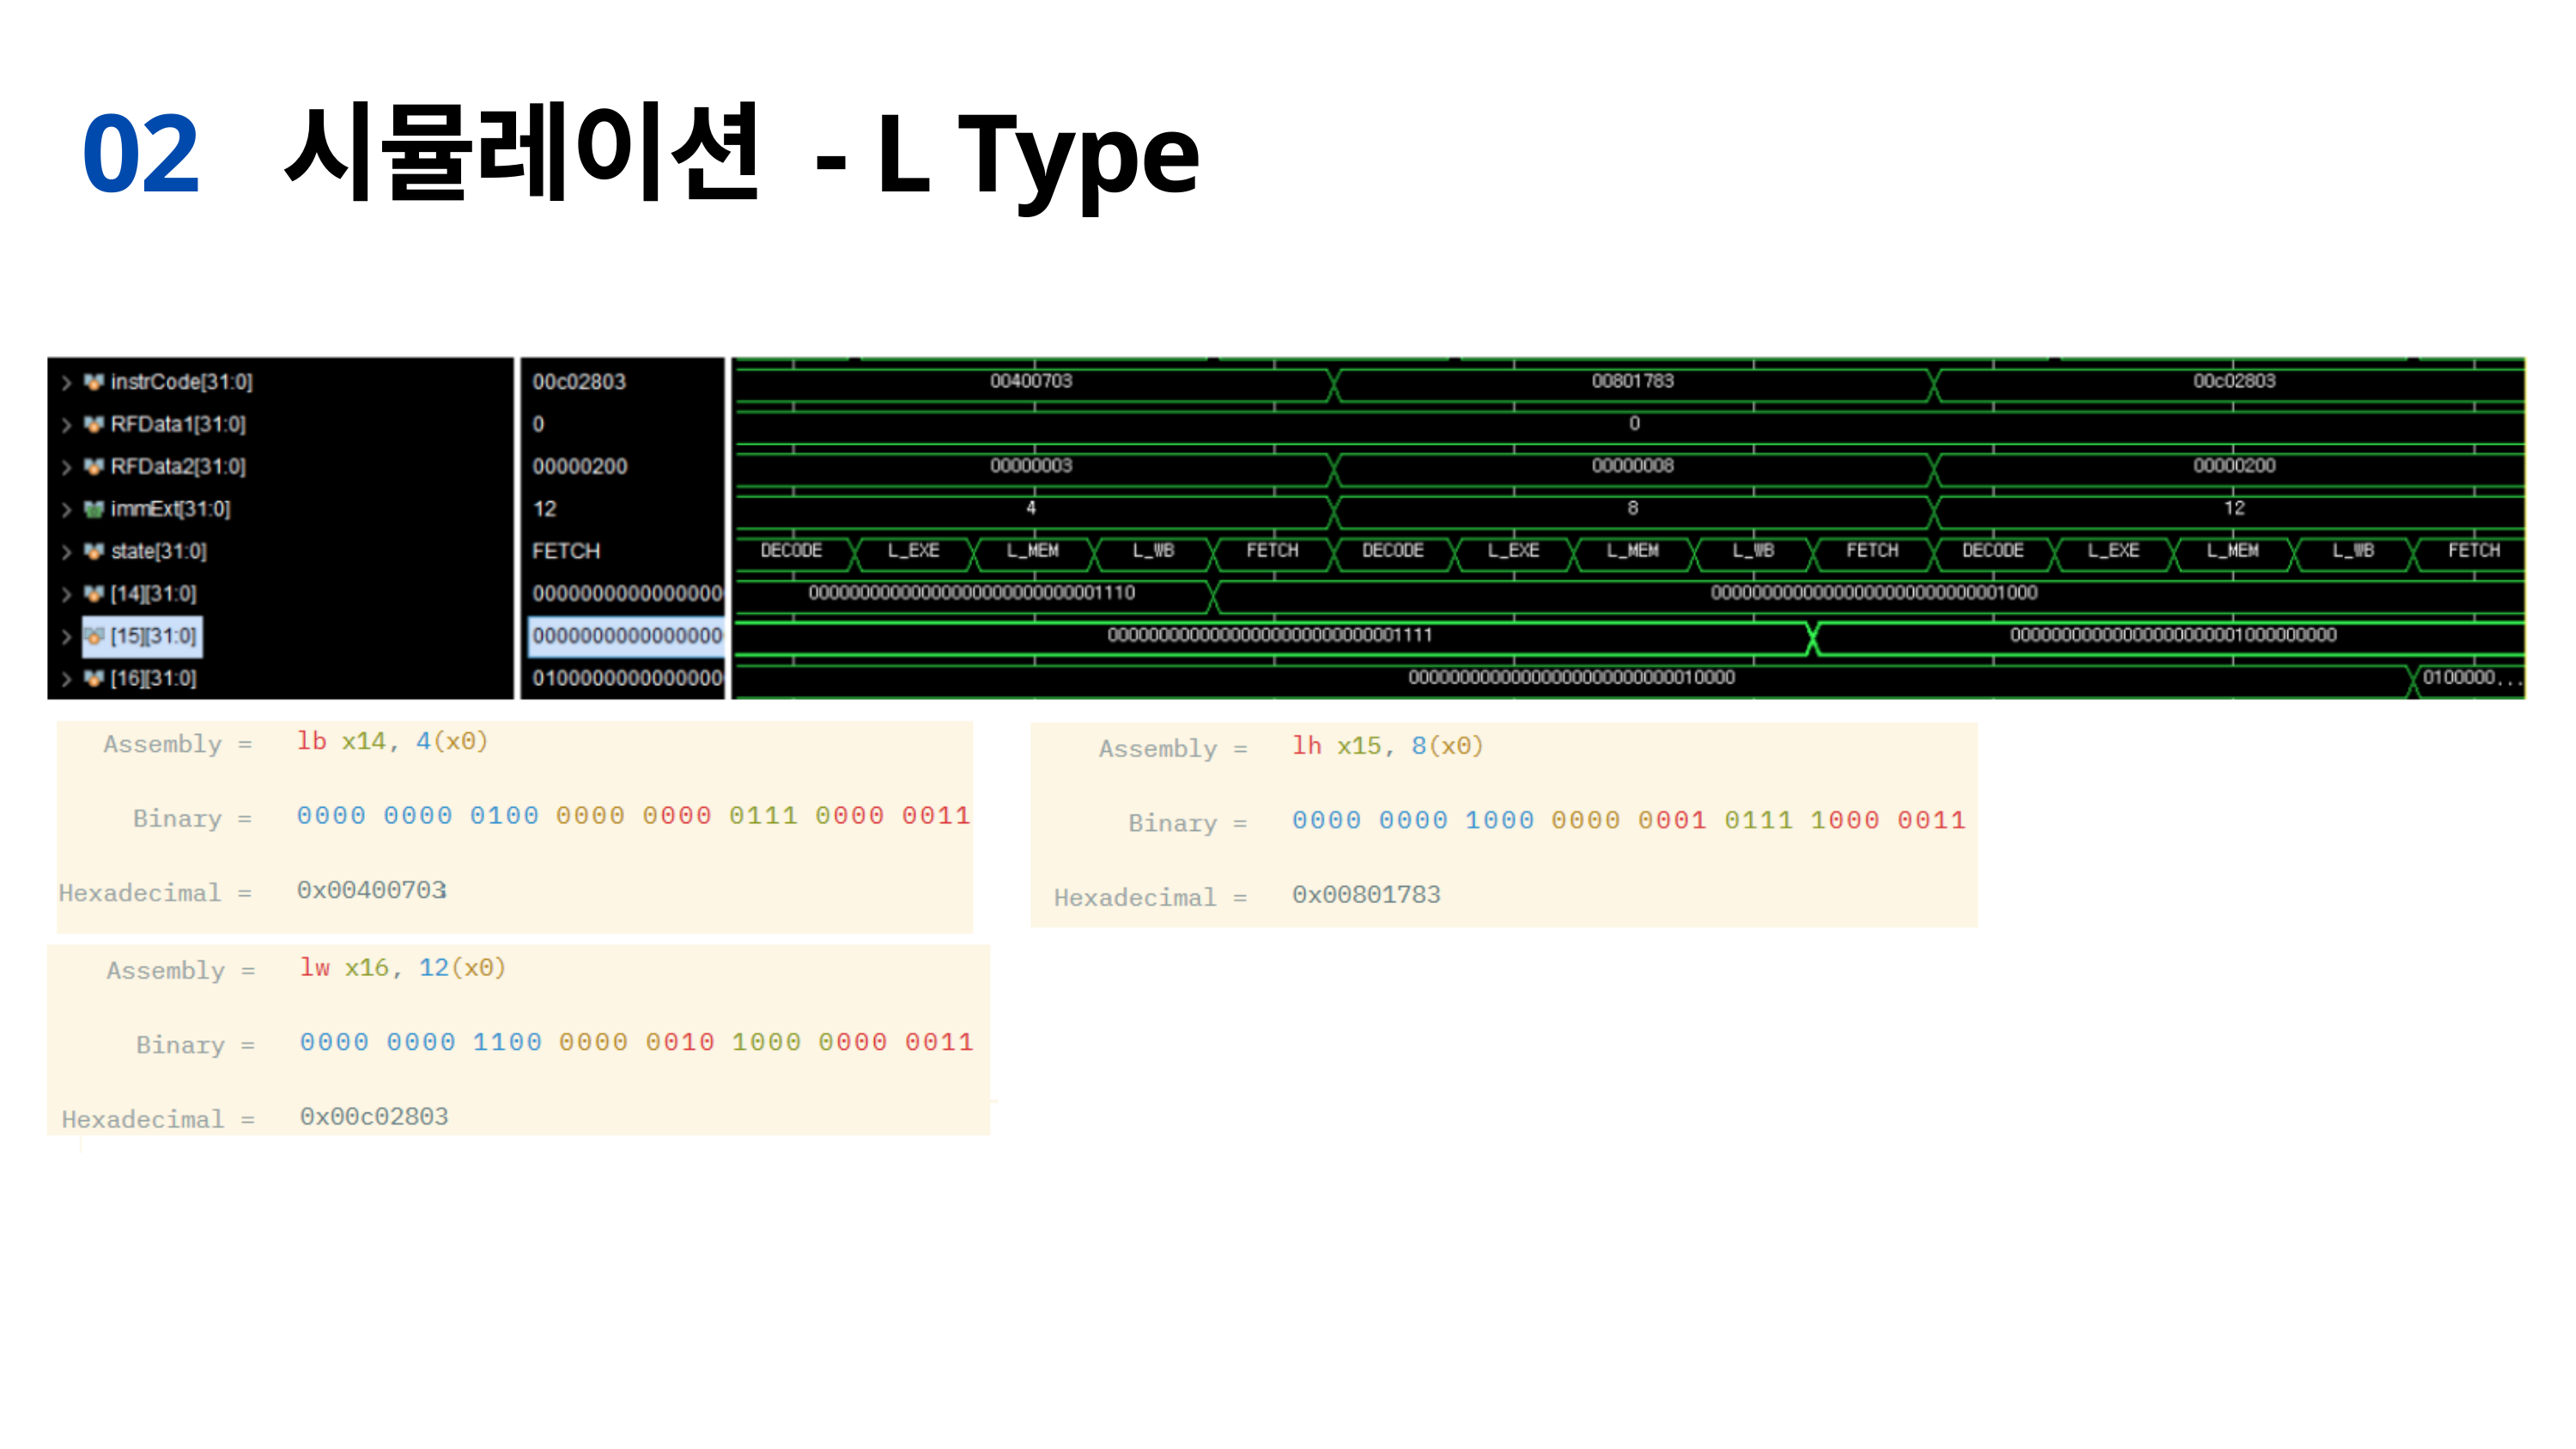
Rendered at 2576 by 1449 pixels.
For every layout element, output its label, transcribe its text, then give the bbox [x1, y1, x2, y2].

text_box 02 시뮬레이션 - L Type [81, 63, 1911, 214]
text_box [46, 355, 2530, 1153]
